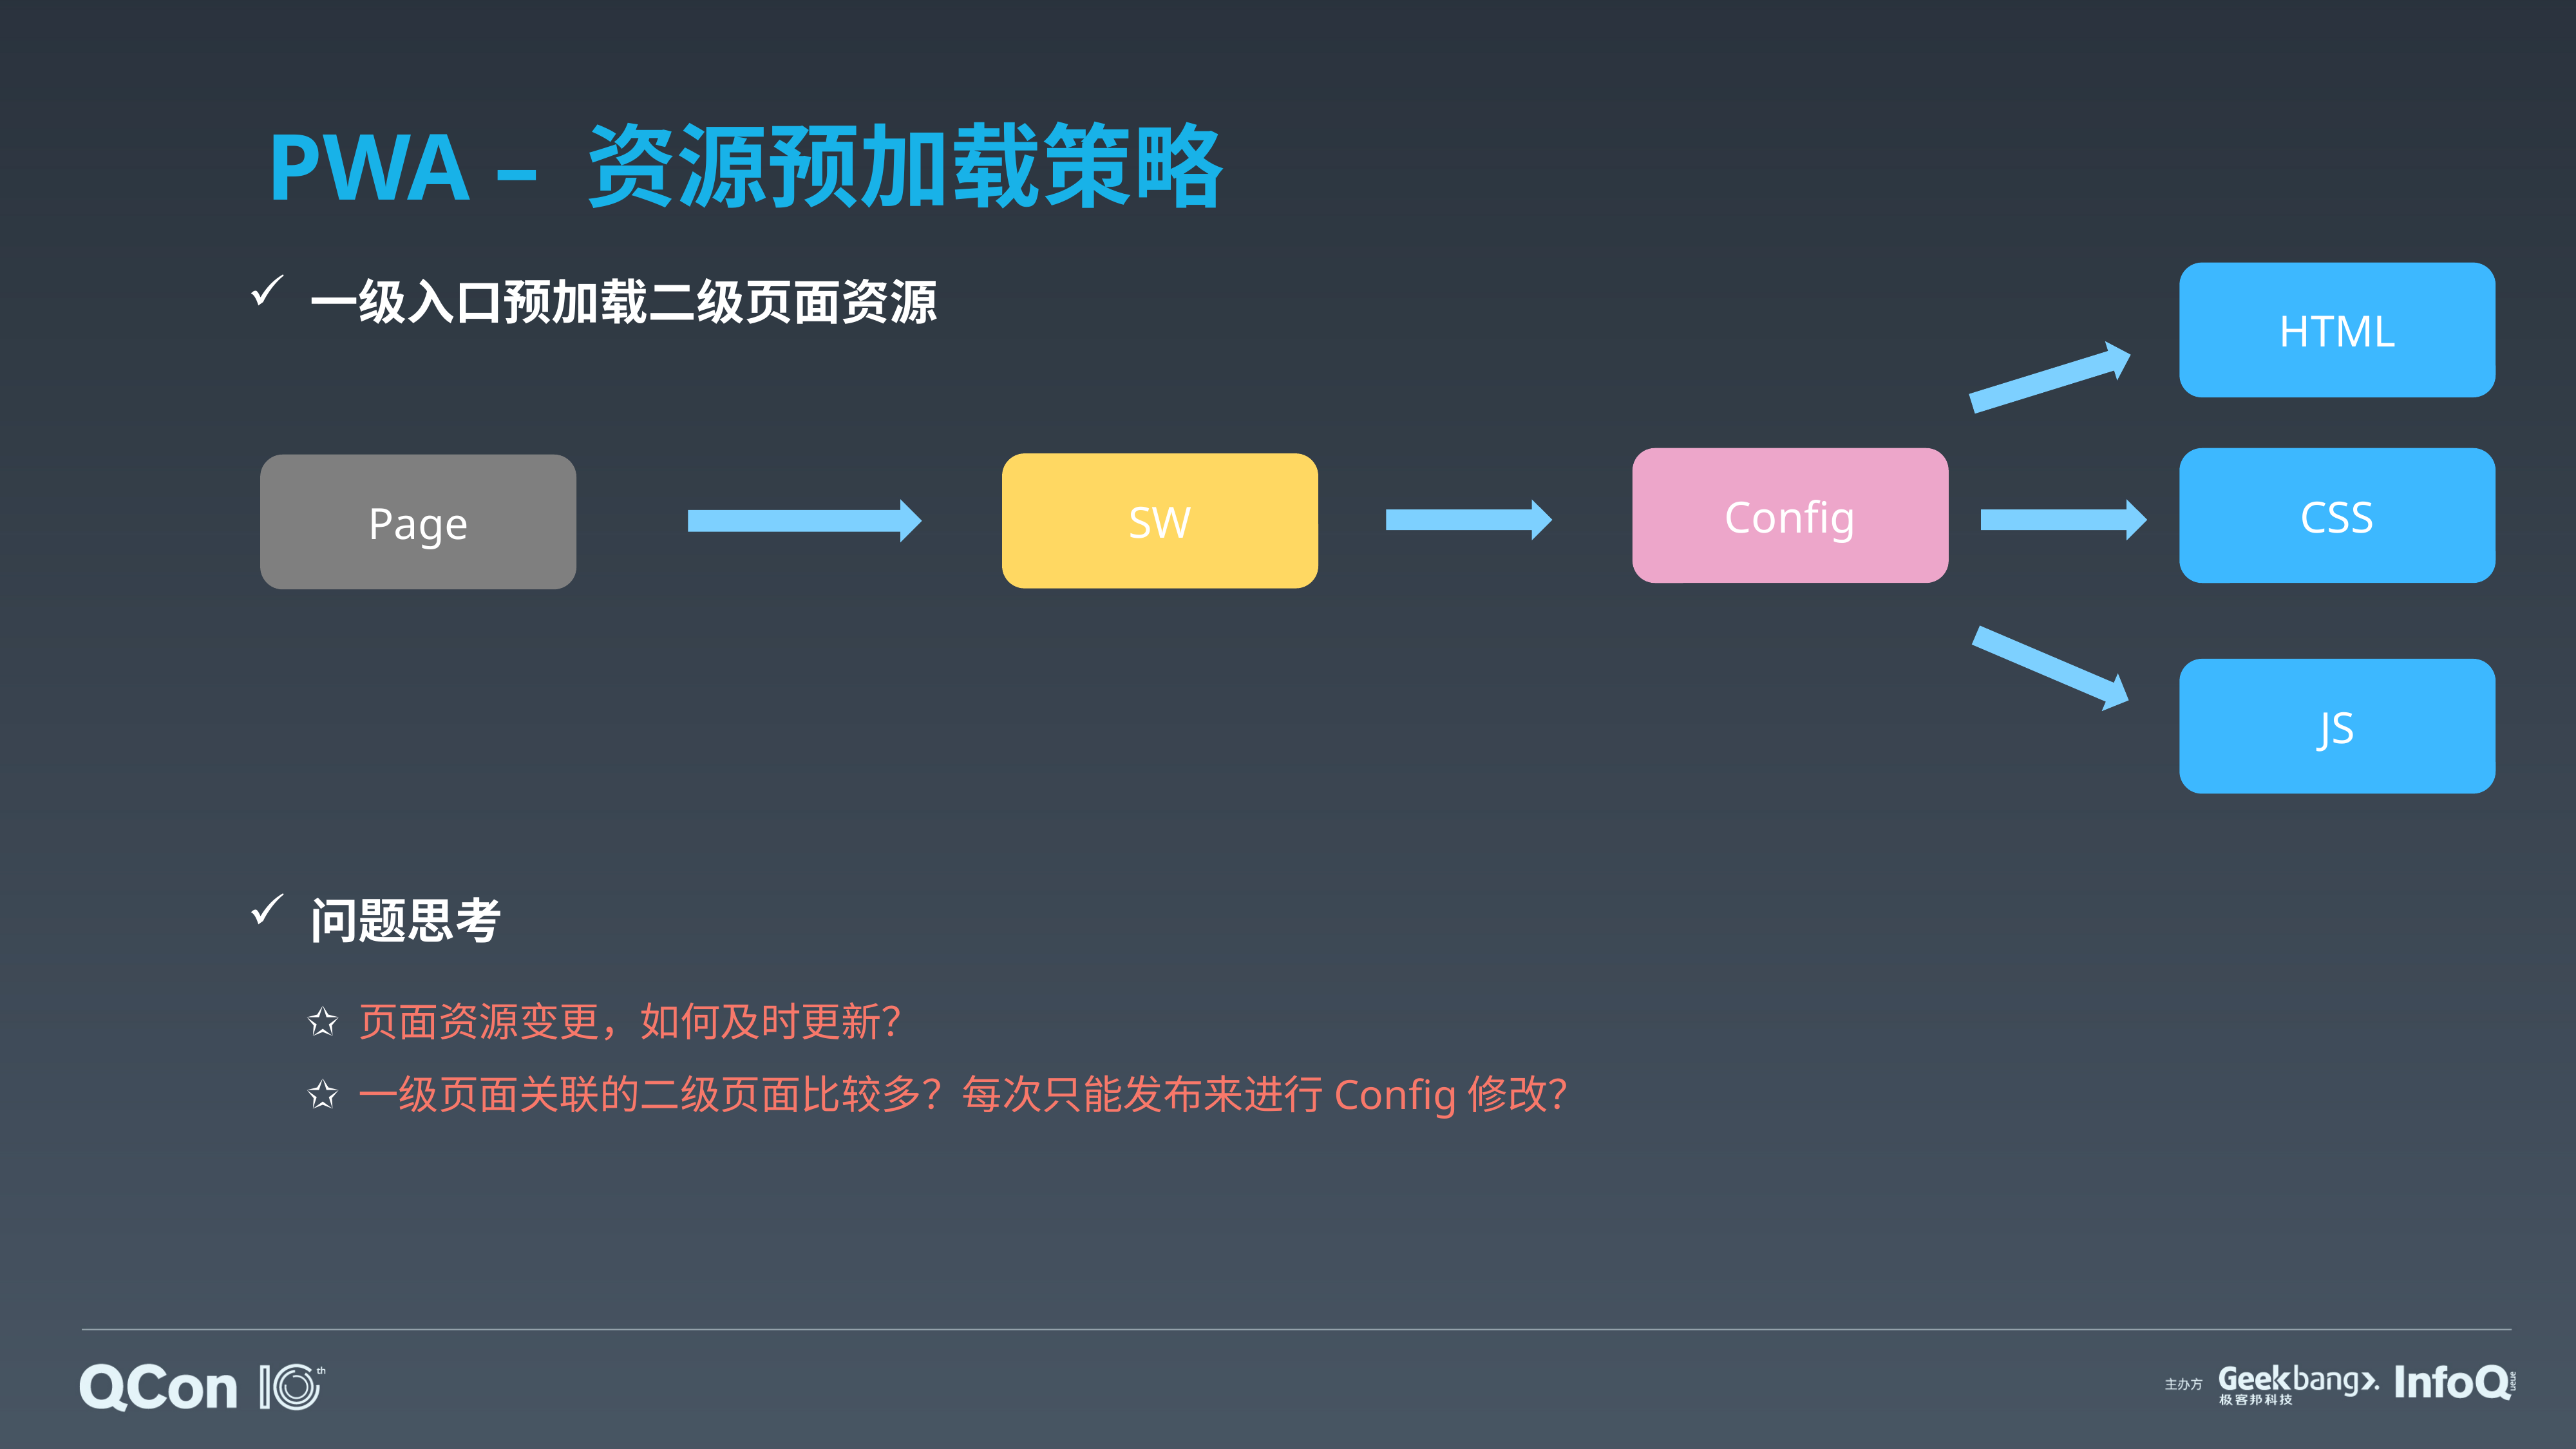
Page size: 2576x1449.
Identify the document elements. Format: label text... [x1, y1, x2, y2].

title PWA – 资源预加载策略 [260, 102, 2316, 242]
text_box SW [1002, 453, 1319, 589]
text_box CSS [2179, 448, 2496, 583]
text_box HTML [2179, 262, 2496, 398]
text_box [1969, 341, 2131, 414]
text_box [688, 499, 922, 543]
text_box 一级入口预加载二级页面资源 [238, 267, 1151, 334]
text_box 问题思考 [238, 886, 1151, 953]
picture [0, 0, 2576, 1449]
text_box [1386, 499, 1553, 541]
text_box [1981, 499, 2148, 541]
text_box JS [2179, 658, 2496, 794]
text_box [1971, 625, 2129, 712]
text_box 页面资源变更，如何及时更新？ 一级页面关联的二级页面比较多？每次只能发布来进行Config修改？ [296, 967, 1604, 1122]
text_box Page [260, 454, 577, 590]
text_box Config [1632, 448, 1949, 583]
